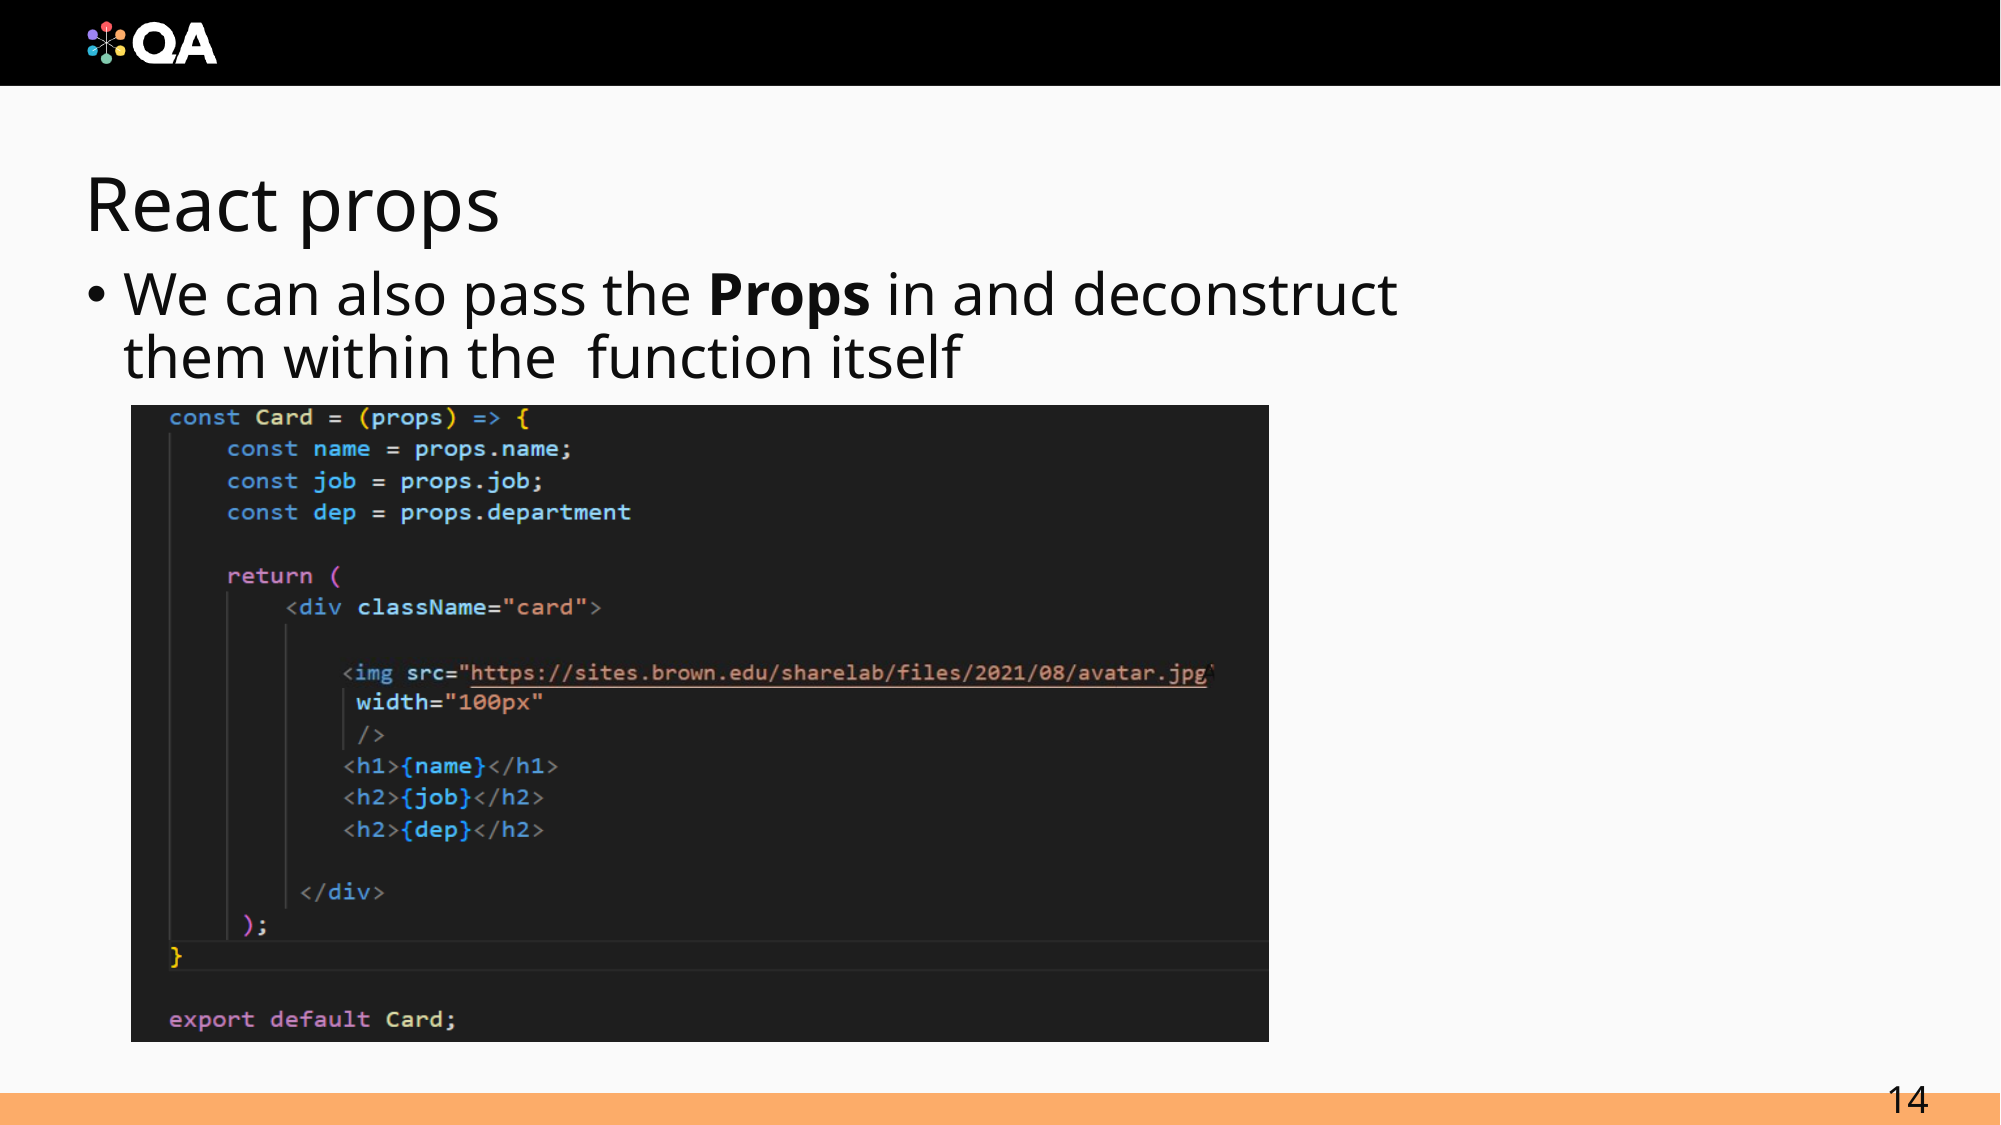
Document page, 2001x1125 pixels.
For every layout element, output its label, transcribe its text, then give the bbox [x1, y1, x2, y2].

picture [0, 0, 2001, 1125]
slide_number 14 [1871, 1068, 2000, 1098]
list We can also pass the Props in and deconstruct them within the function itself [86, 257, 1526, 1125]
title React props [84, 159, 1916, 278]
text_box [130, 405, 1269, 1042]
